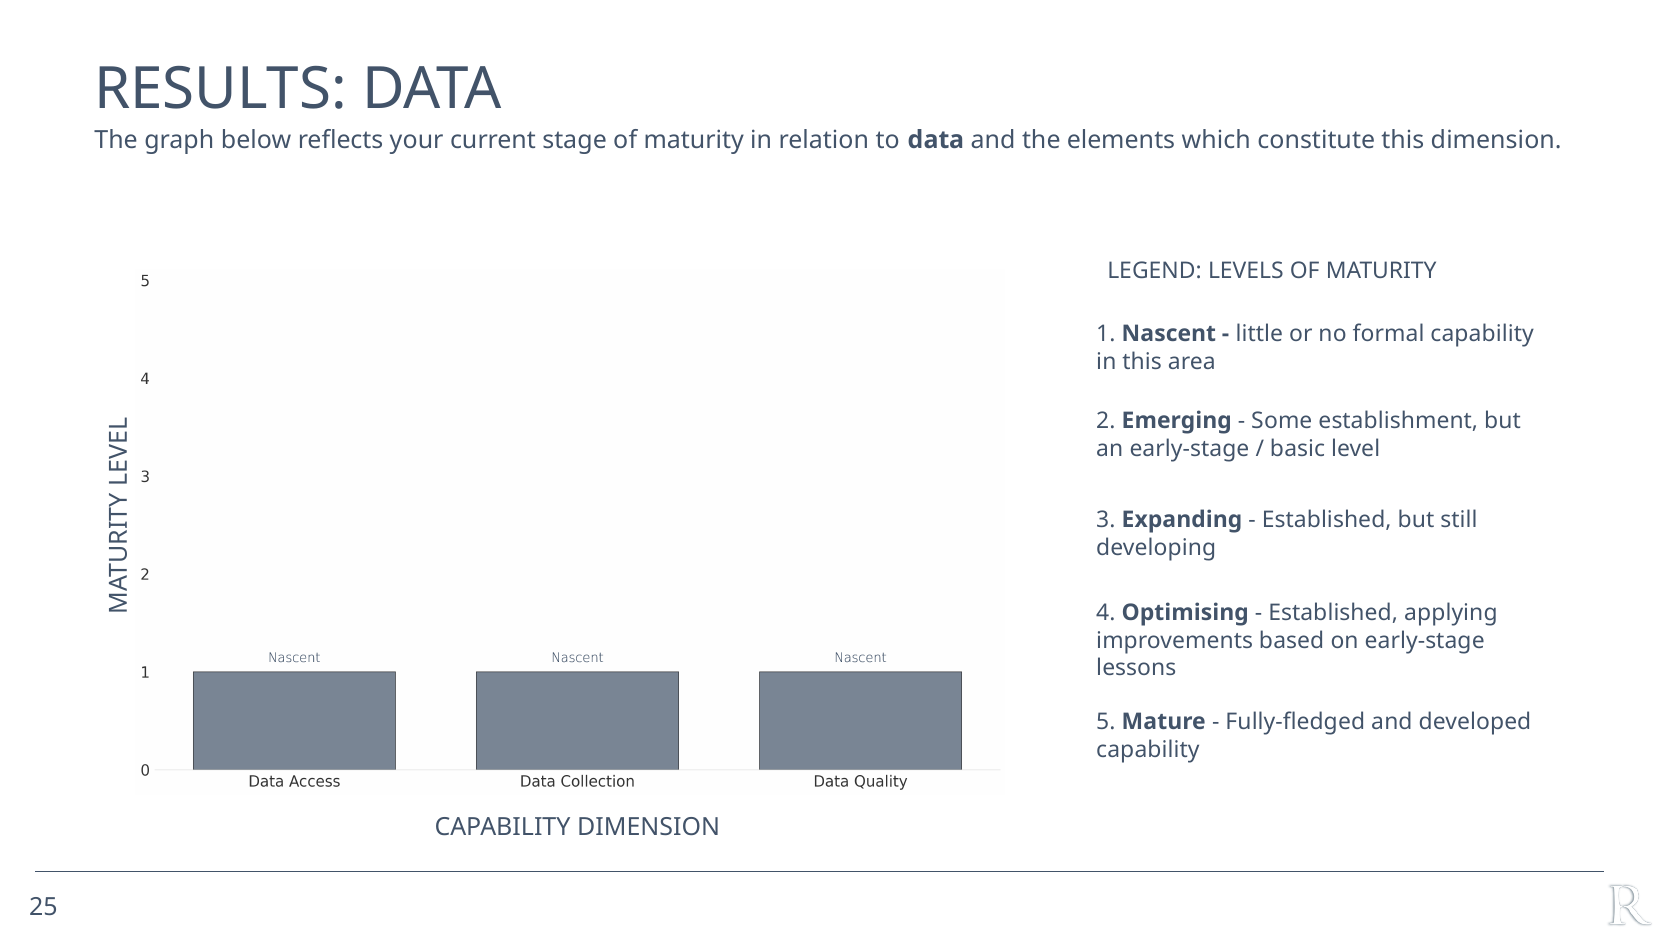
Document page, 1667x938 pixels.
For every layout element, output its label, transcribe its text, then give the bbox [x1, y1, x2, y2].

text_box 1. Nascent - little or no formal capability in this area [1081, 311, 1568, 382]
text_box Capability Dimension [191, 803, 964, 849]
picture [1605, 882, 1654, 928]
text_box 3. Expanding - Established, but still developing [1081, 497, 1568, 567]
slide_number 25 [7, 882, 80, 933]
text_box Legend: Levels of maturity [1092, 248, 1579, 291]
text_box 5. Mature - Fully-fledged and developed capability [1081, 699, 1568, 770]
text_box 4. Optimising - Established, applying improvements based on early-stage lessons [1081, 590, 1568, 688]
text_box Maturity level [94, 265, 140, 767]
picture [134, 269, 1006, 796]
text_box The graph below reflects your current stage of maturity in relation to data and the elements which constitute this dimension. [79, 115, 1588, 171]
title Results: DATA [79, 25, 1588, 115]
text_box 2. Emerging - Some establishment, but an early-stage / basic level [1081, 398, 1568, 468]
